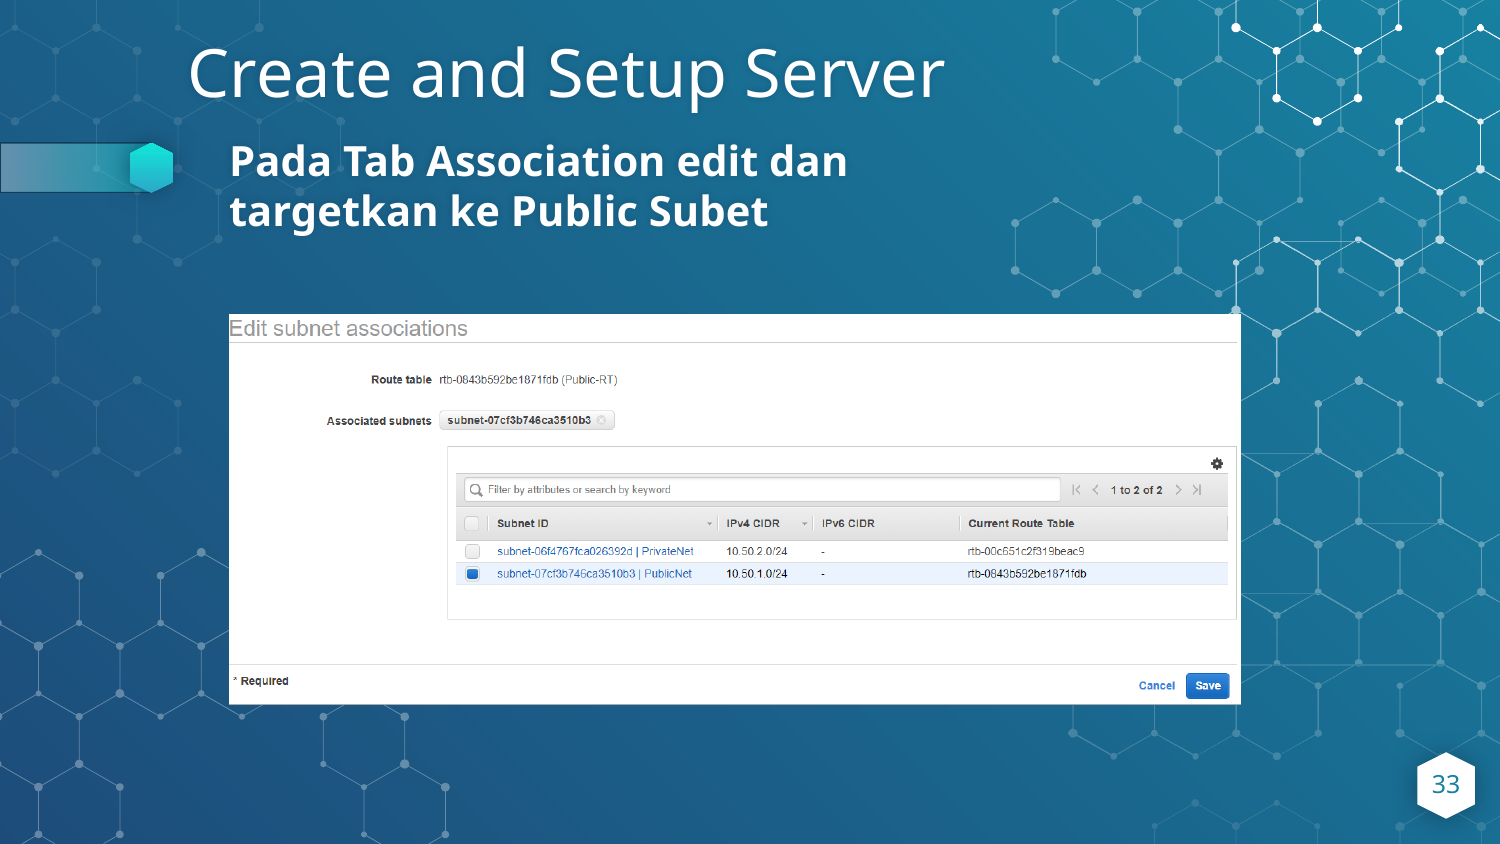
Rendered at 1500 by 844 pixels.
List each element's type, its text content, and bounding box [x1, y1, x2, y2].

picture [228, 314, 1241, 705]
title Create and Setup Server [187, 46, 1292, 105]
text_box Pada Tab Association edit dan targetkan ke Public Subet [229, 134, 1050, 197]
slide_number 33 [1417, 752, 1475, 819]
